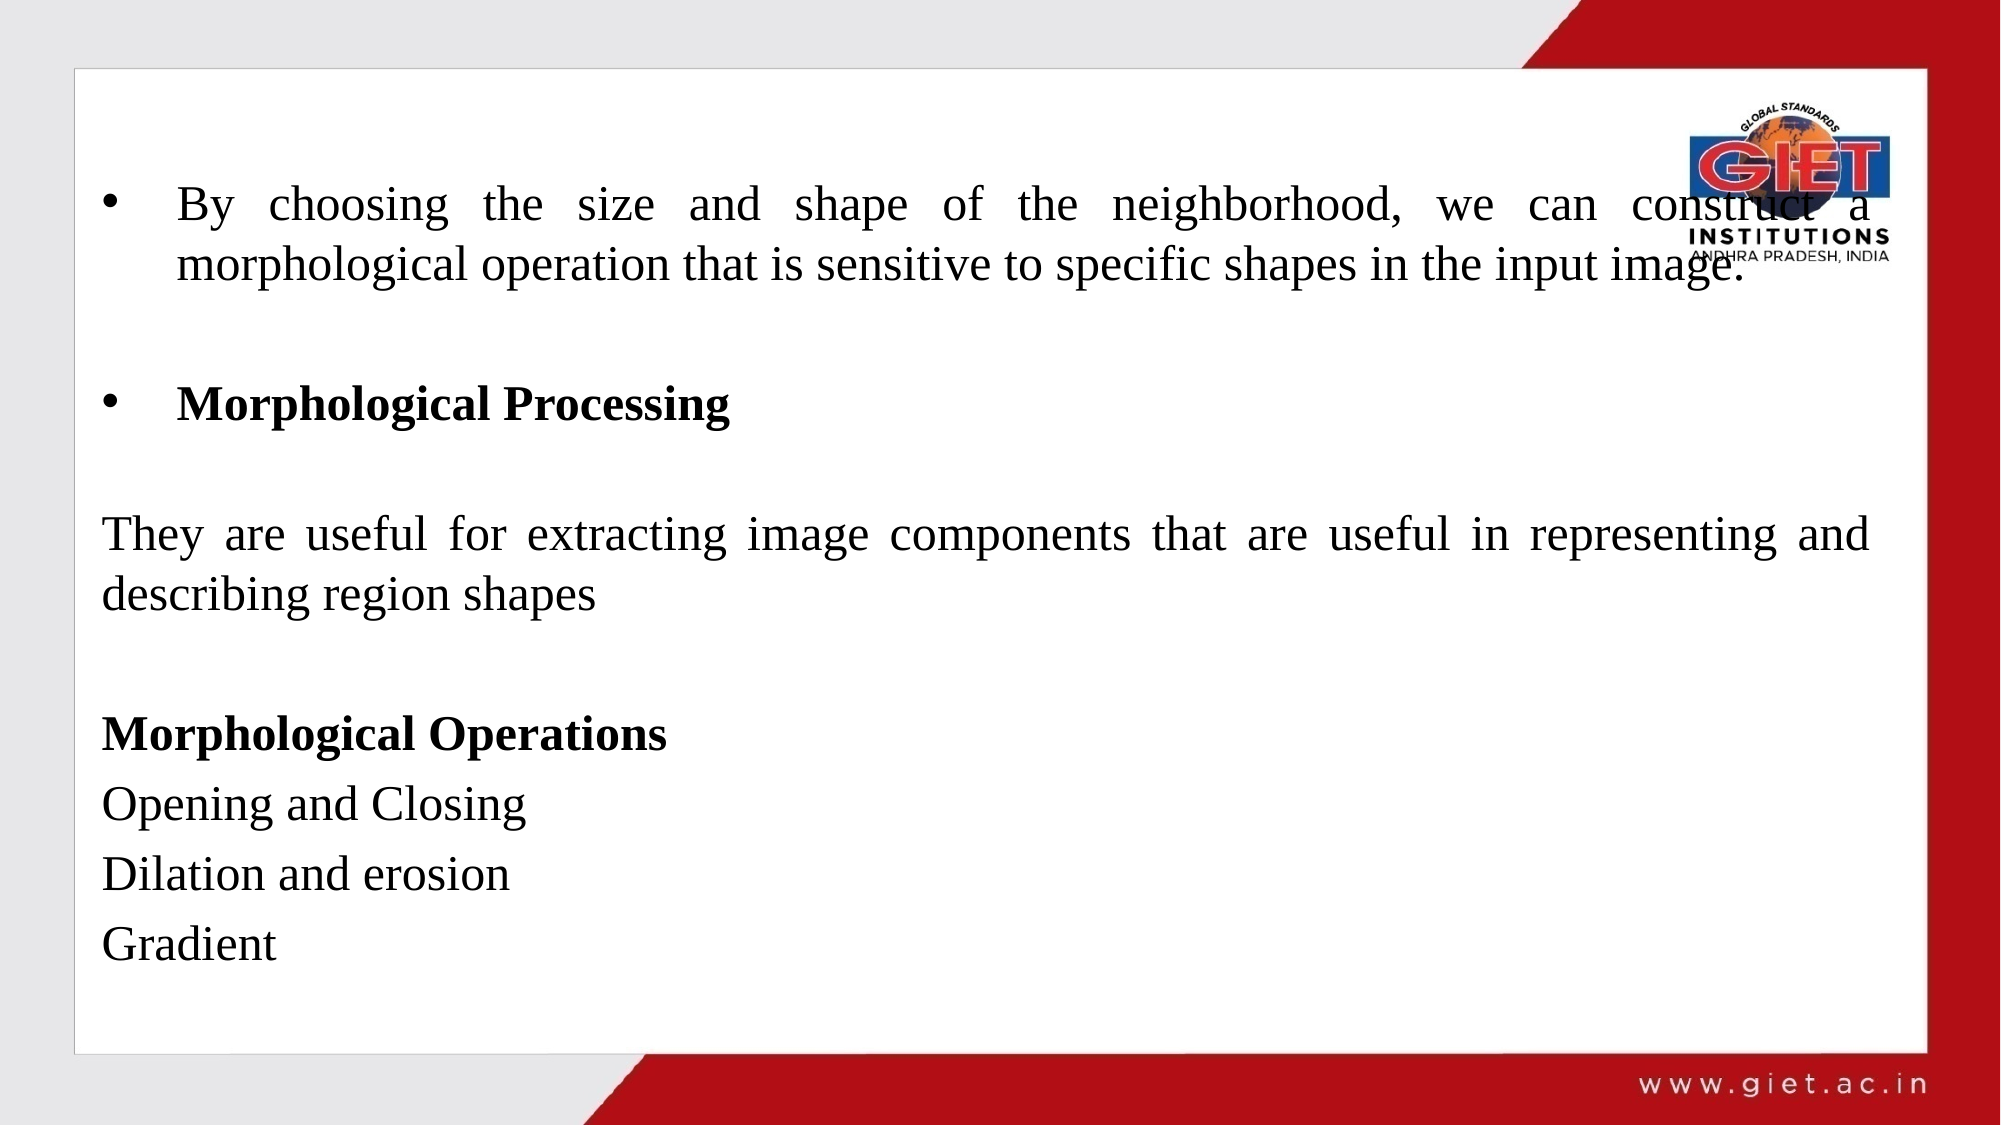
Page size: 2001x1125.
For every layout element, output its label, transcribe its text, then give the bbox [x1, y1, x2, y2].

list By choosing the size and shape of the neighborhood, we can construct a morphological operation that is sensitive to specific shapes in the input image. Morphological Processing They are useful for extracting image components that are useful in representing and describing region shapes Morphological Operations Opening and Closing Dilation and erosion Gradient [86, 93, 1887, 1034]
picture [0, 0, 2001, 1125]
